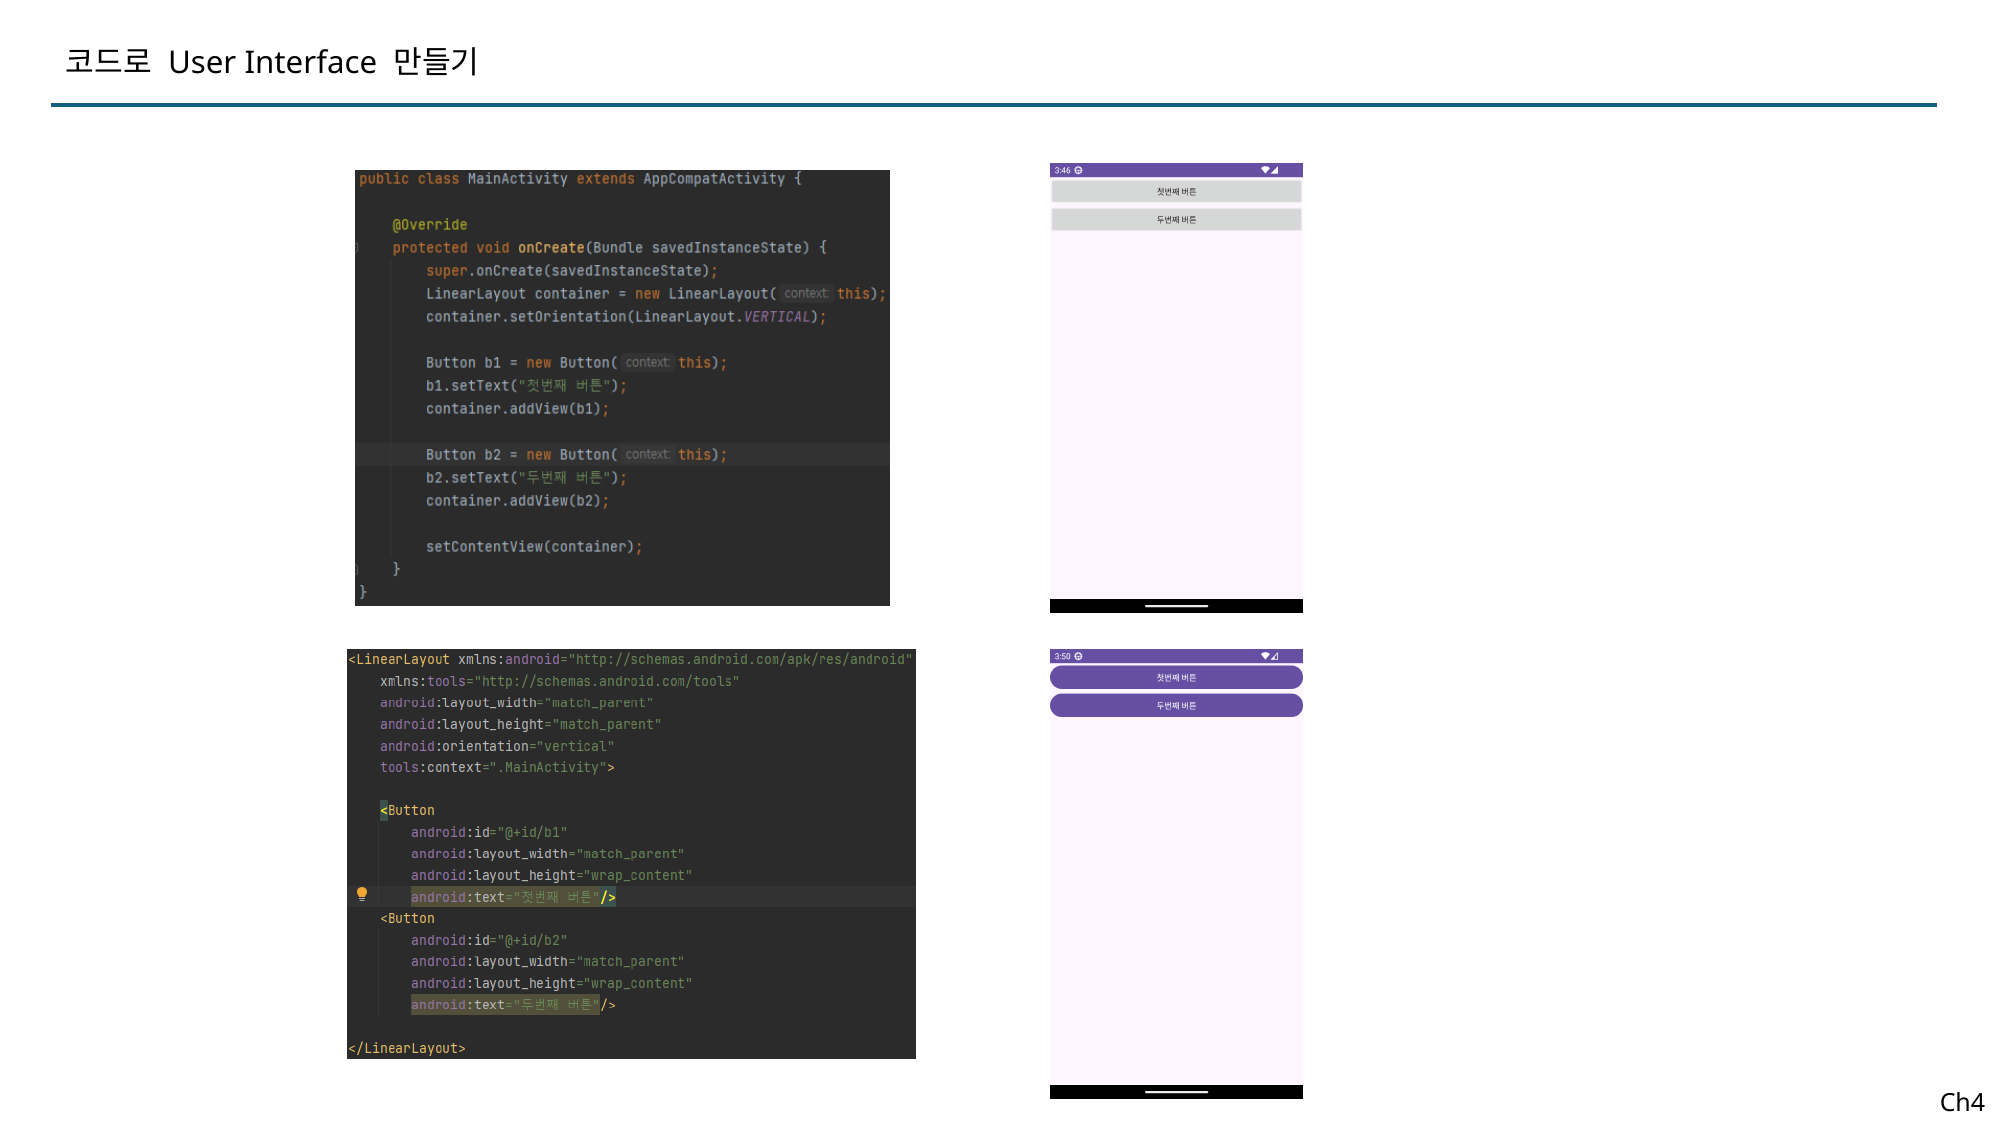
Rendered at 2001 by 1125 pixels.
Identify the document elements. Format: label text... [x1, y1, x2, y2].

text_box 코드로 User Interface 만들기 [50, 34, 697, 87]
picture [354, 169, 890, 606]
picture [1049, 162, 1303, 613]
text_box Ch4 [1913, 1079, 2000, 1125]
picture [1049, 649, 1303, 1100]
picture [347, 649, 916, 1059]
